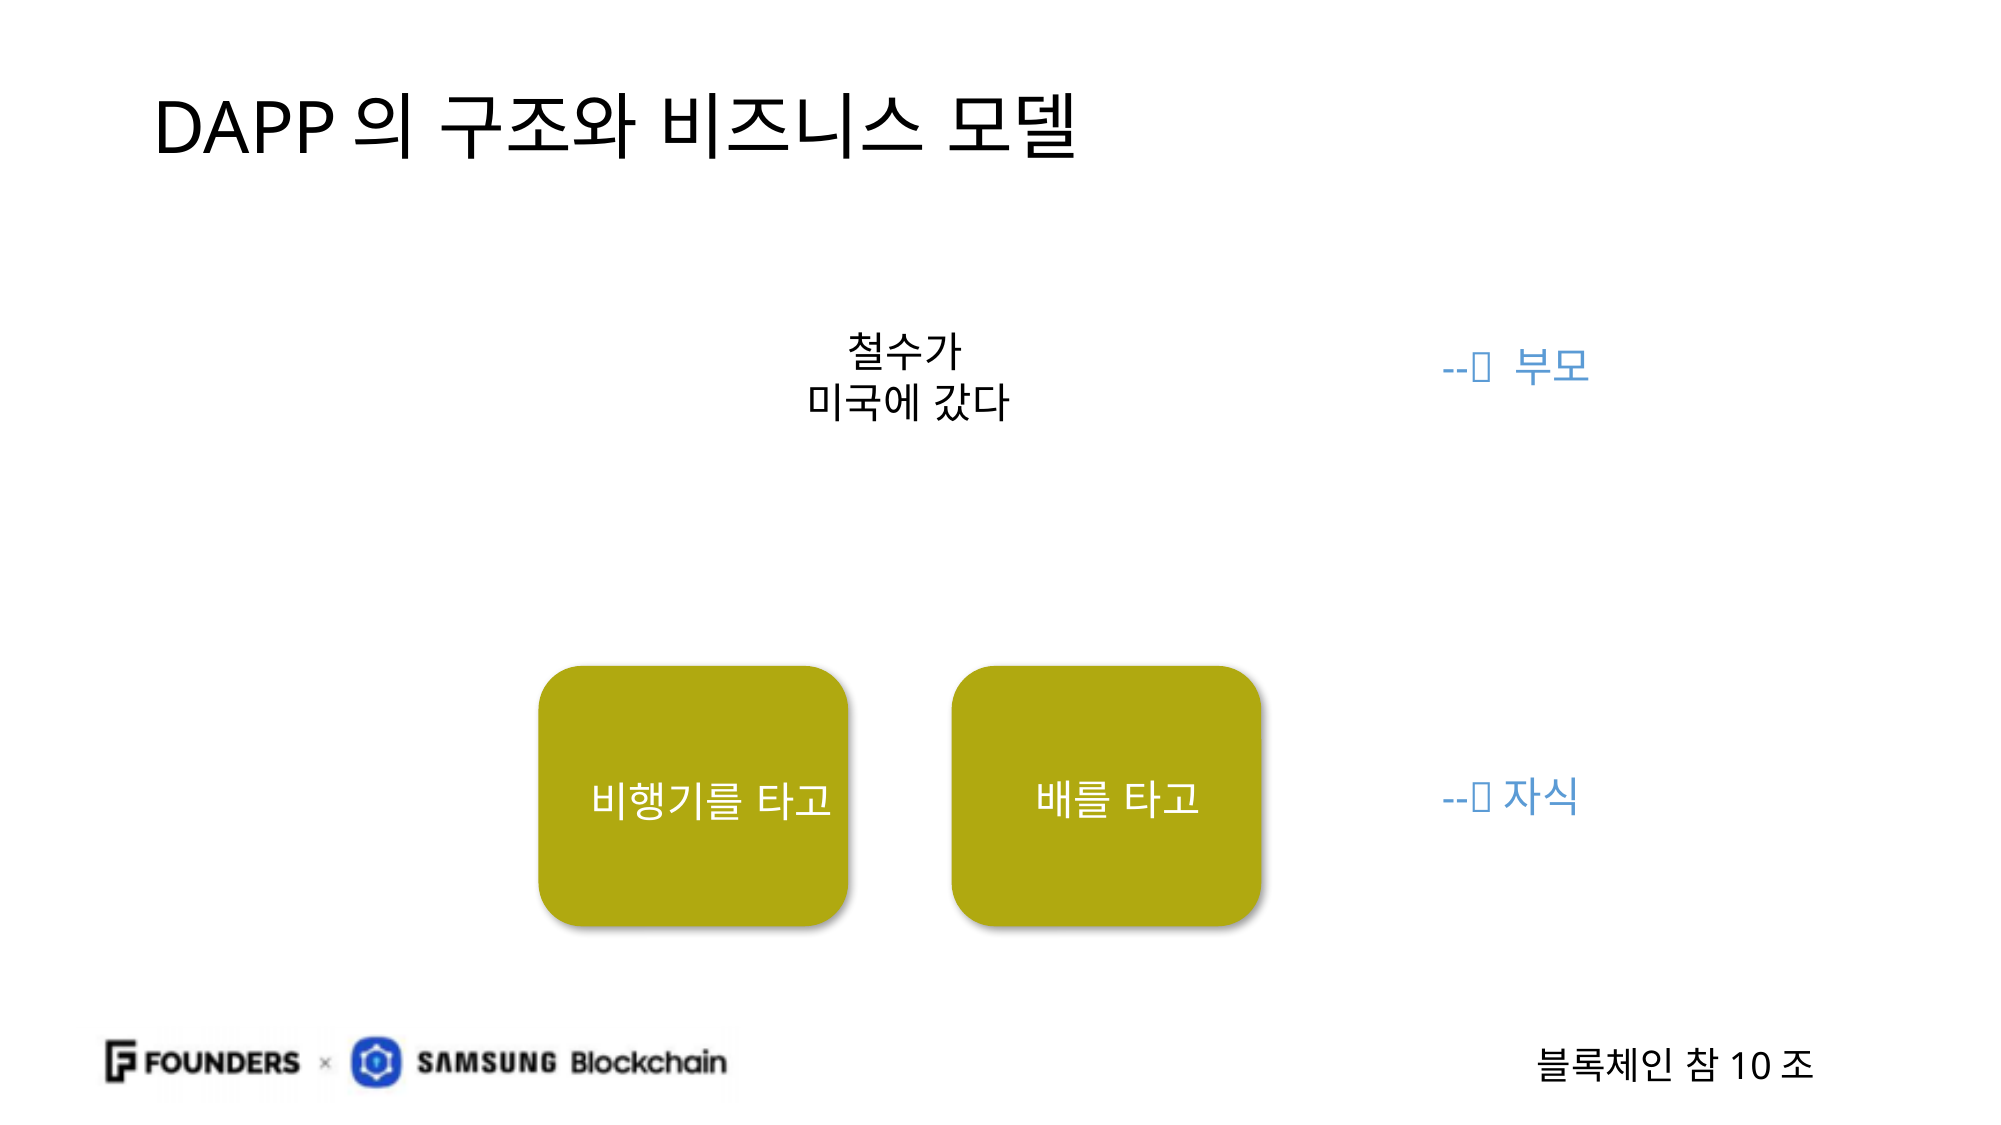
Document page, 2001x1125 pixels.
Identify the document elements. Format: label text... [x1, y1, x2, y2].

text_box 비행기를 타고 [575, 768, 858, 833]
text_box [537, 664, 850, 928]
text_box -- 부모 [1427, 333, 1709, 398]
text_box 미국에 갔다 [791, 369, 1074, 434]
text_box 배를 타고 [1020, 766, 1302, 831]
text_box 철수가 [832, 318, 1114, 384]
title DAPP의 구조와 비즈니스 모델 [137, 59, 1168, 200]
picture [76, 1026, 741, 1103]
text_box --자식 [1427, 763, 1709, 829]
text_box 블록체인 참10조 [1522, 1034, 1909, 1095]
text_box [950, 664, 1263, 928]
